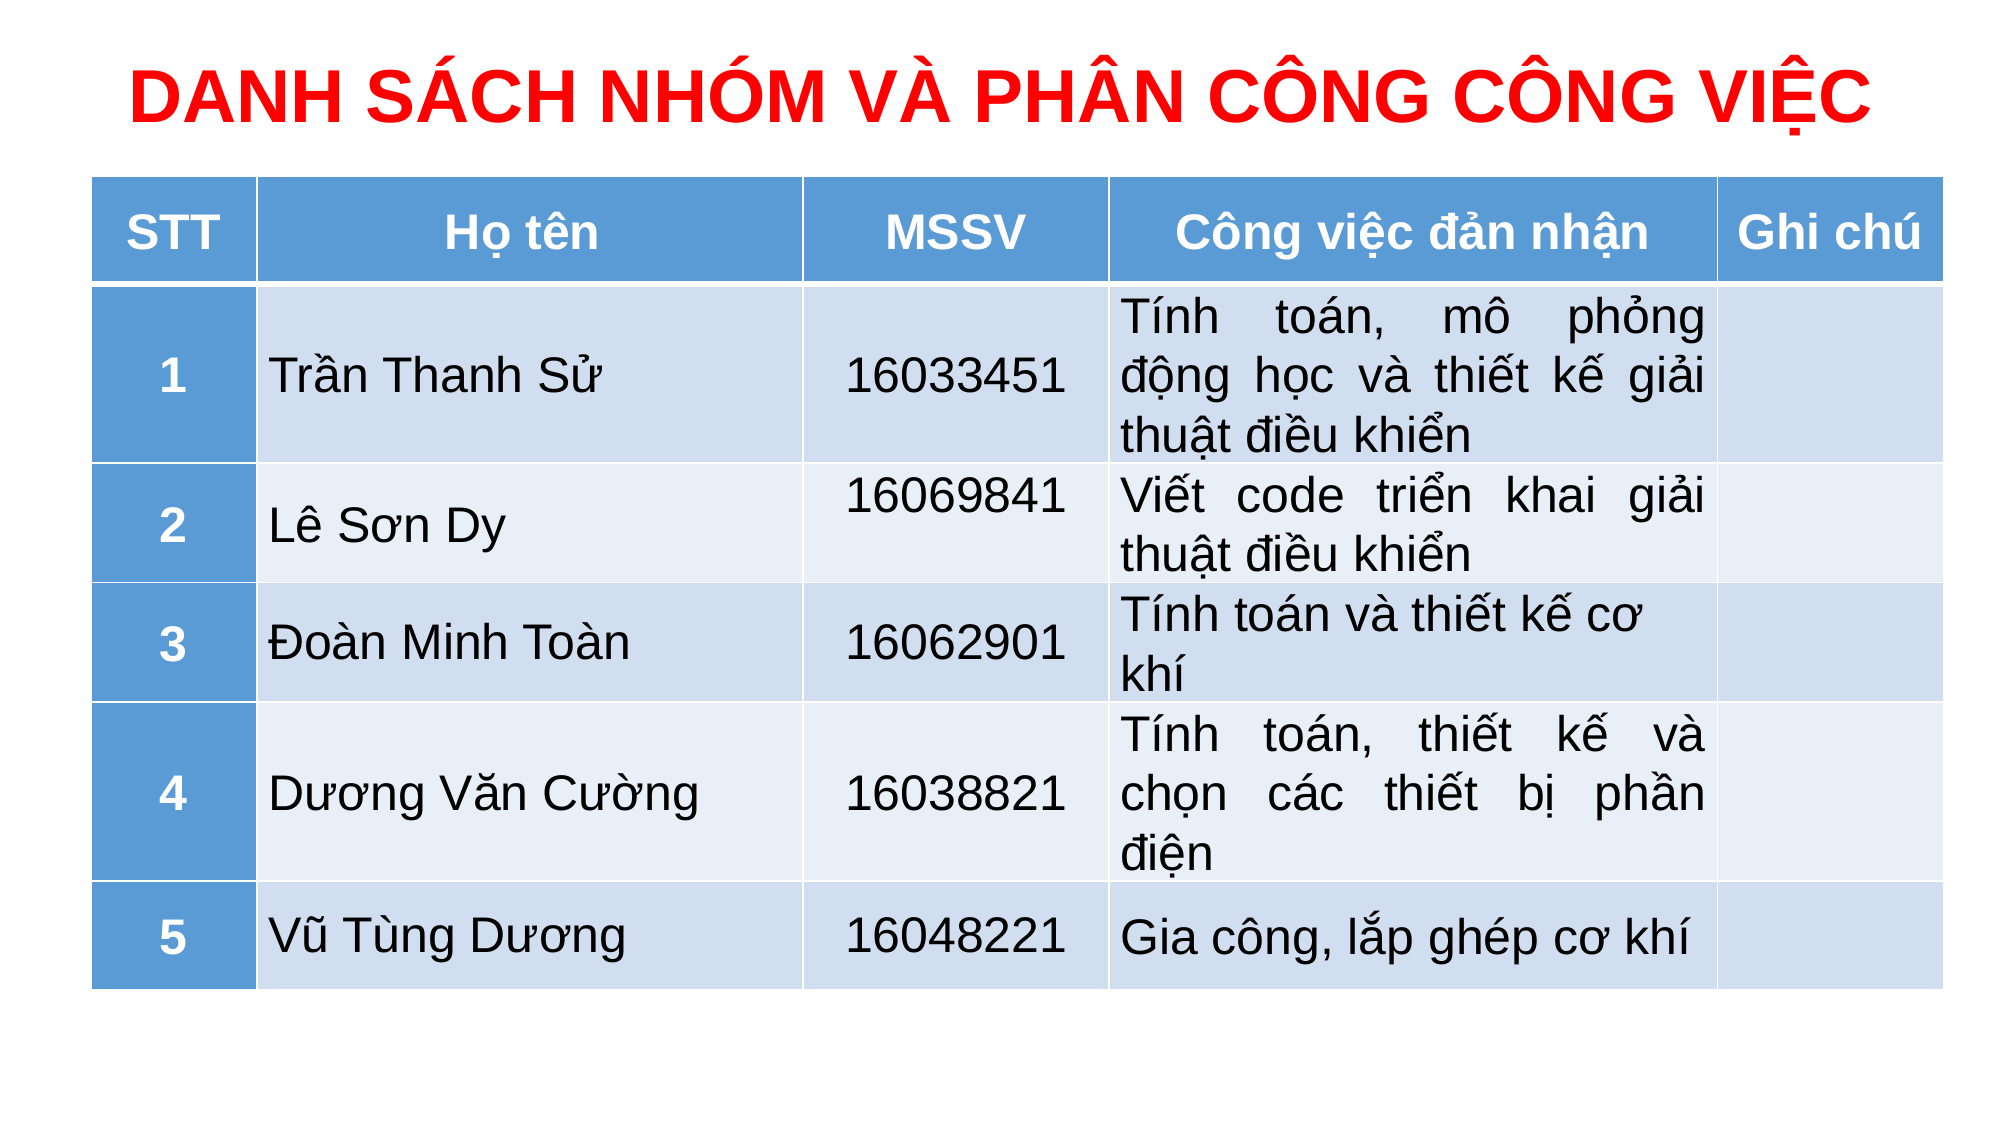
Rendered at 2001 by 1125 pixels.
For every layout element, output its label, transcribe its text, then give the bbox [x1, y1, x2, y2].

table_cell 16033451 [804, 287, 1108, 462]
table_cell 16069841 [804, 464, 1108, 582]
table_cell [1718, 703, 1943, 880]
text_box DANH SÁCH NHÓM VÀ PHÂN CÔNG CÔNG VIỆC [105, 40, 1897, 146]
table_cell [1718, 464, 1943, 582]
table_header Họ tên [258, 177, 802, 281]
table_header Công việc đản nhận [1110, 177, 1717, 281]
table_cell 16048221 [804, 882, 1108, 989]
table_cell 16038821 [804, 703, 1108, 880]
table_cell 16062901 [804, 583, 1108, 701]
table_cell 3 [92, 583, 256, 701]
table_cell [1718, 583, 1943, 701]
table_cell Đoàn Minh Toàn [258, 583, 802, 701]
table_cell Dương Văn Cường [258, 703, 802, 880]
table_cell Vũ Tùng Dương [258, 882, 802, 989]
table_header STT [92, 177, 256, 281]
table_cell Tính toán và thiết kế cơ khí [1110, 583, 1717, 701]
table_cell 4 [92, 703, 256, 880]
table_cell 2 [92, 464, 256, 582]
table_cell Viết code triển khai giải thuật điều khiển [1110, 464, 1717, 582]
table_header MSSV [804, 177, 1108, 281]
table_header Ghi chú [1718, 177, 1943, 281]
table_cell [1718, 882, 1943, 989]
table_cell Gia công, lắp ghép cơ khí [1110, 882, 1717, 989]
table_cell 1 [92, 287, 256, 462]
table_cell Lê Sơn Dy [258, 464, 802, 582]
table_cell [1718, 287, 1943, 462]
table_cell 5 [92, 882, 256, 989]
table_cell Tính toán, thiết kế và chọn các thiết bị phần điện [1110, 703, 1717, 880]
table_cell Trần Thanh Sử [258, 287, 802, 462]
table_cell Tính toán, mô phỏng động học và thiết kế giải thuật điều khiển [1110, 287, 1717, 462]
